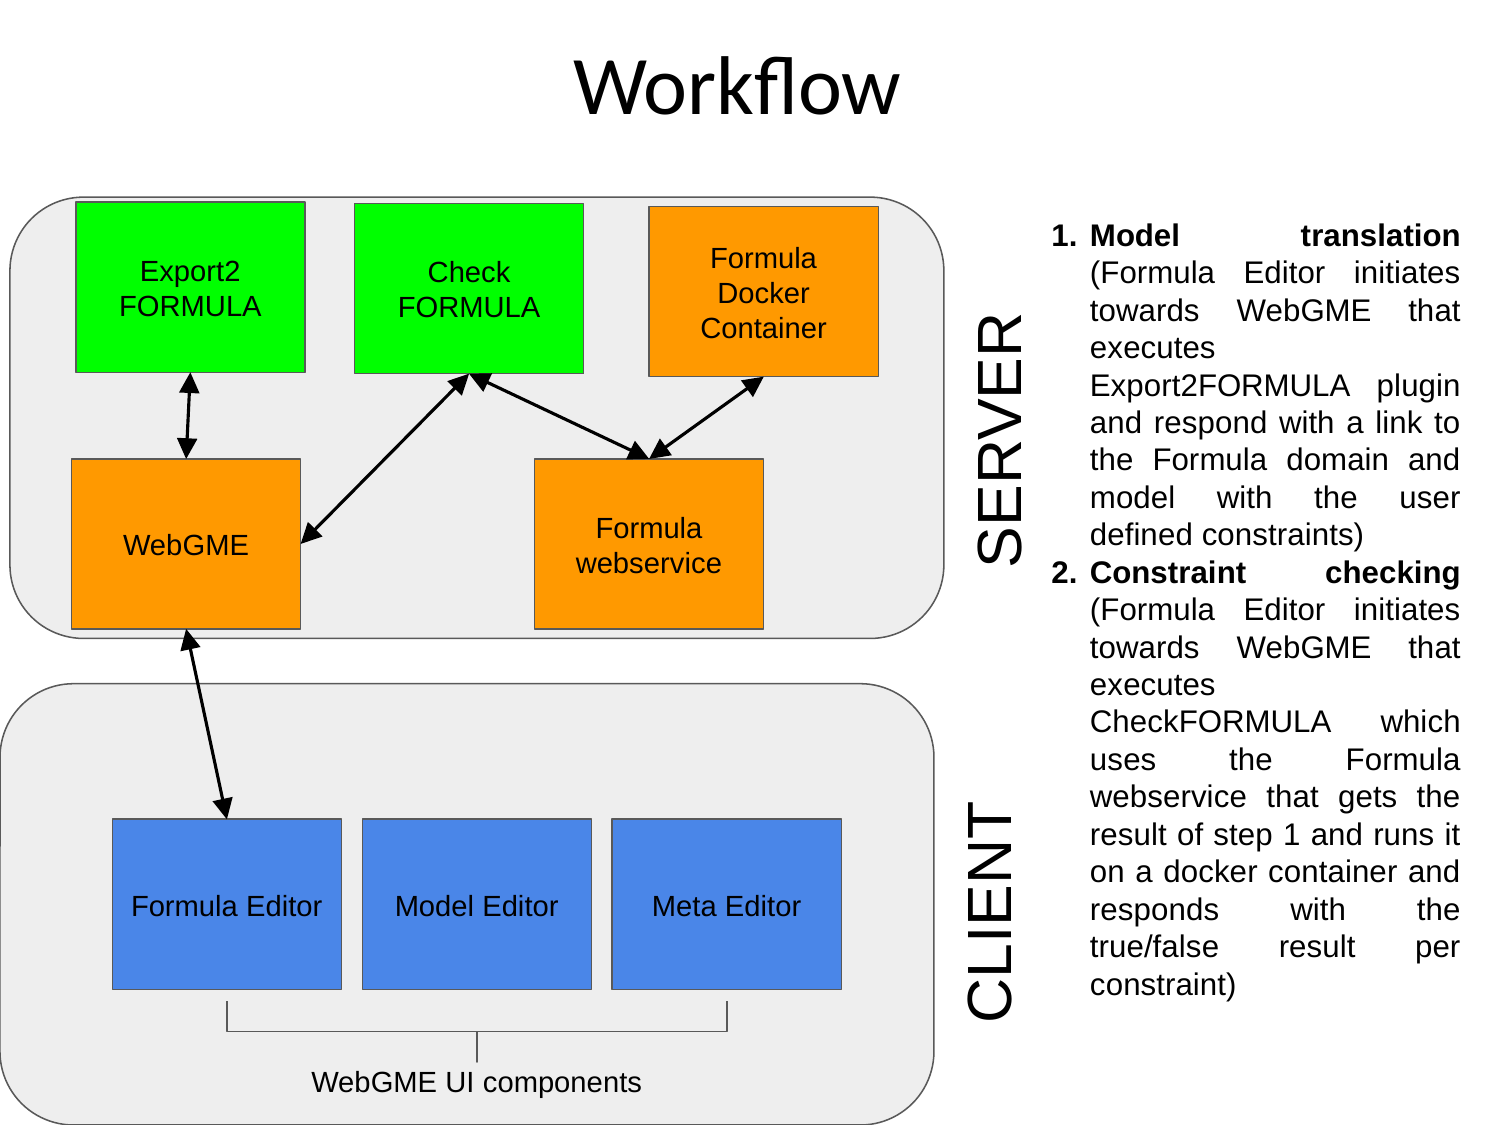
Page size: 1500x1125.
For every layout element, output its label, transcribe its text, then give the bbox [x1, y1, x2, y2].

text_box WebGME UI components [222, 1047, 731, 1081]
title Workflow [150, 22, 1325, 141]
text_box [300, 373, 470, 545]
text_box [185, 628, 228, 820]
text_box CLIENT [933, 769, 1000, 1039]
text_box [648, 376, 764, 460]
text_box Formula Editor [112, 819, 342, 990]
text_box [468, 373, 650, 460]
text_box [185, 372, 191, 460]
text_box Formula Docker Container [649, 206, 879, 377]
text_box Model translation (Formula Editor initiates towards WebGME that executes Export2FORMULA plugin and respond with a link to the Formula domain and model with the user defined constraints) Constraint checking (Formula Editor initiates towards WebGME that executes CheckFORMULA which uses the Formula webservice that gets the result of step 1 and runs it on a docker container and responds with the true/false result per constraint) [1000, 200, 1477, 1125]
text_box Export2 FORMULA [75, 202, 305, 373]
text_box Formula webservice [534, 466, 764, 629]
text_box [226, 1001, 727, 1047]
text_box [9, 197, 943, 639]
text_box SERVER [943, 252, 1000, 584]
text_box [0, 683, 934, 1125]
text_box Meta Editor [612, 819, 842, 990]
text_box Model Editor [362, 819, 592, 990]
text_box WebGME [71, 458, 301, 629]
text_box Check FORMULA [354, 203, 584, 372]
